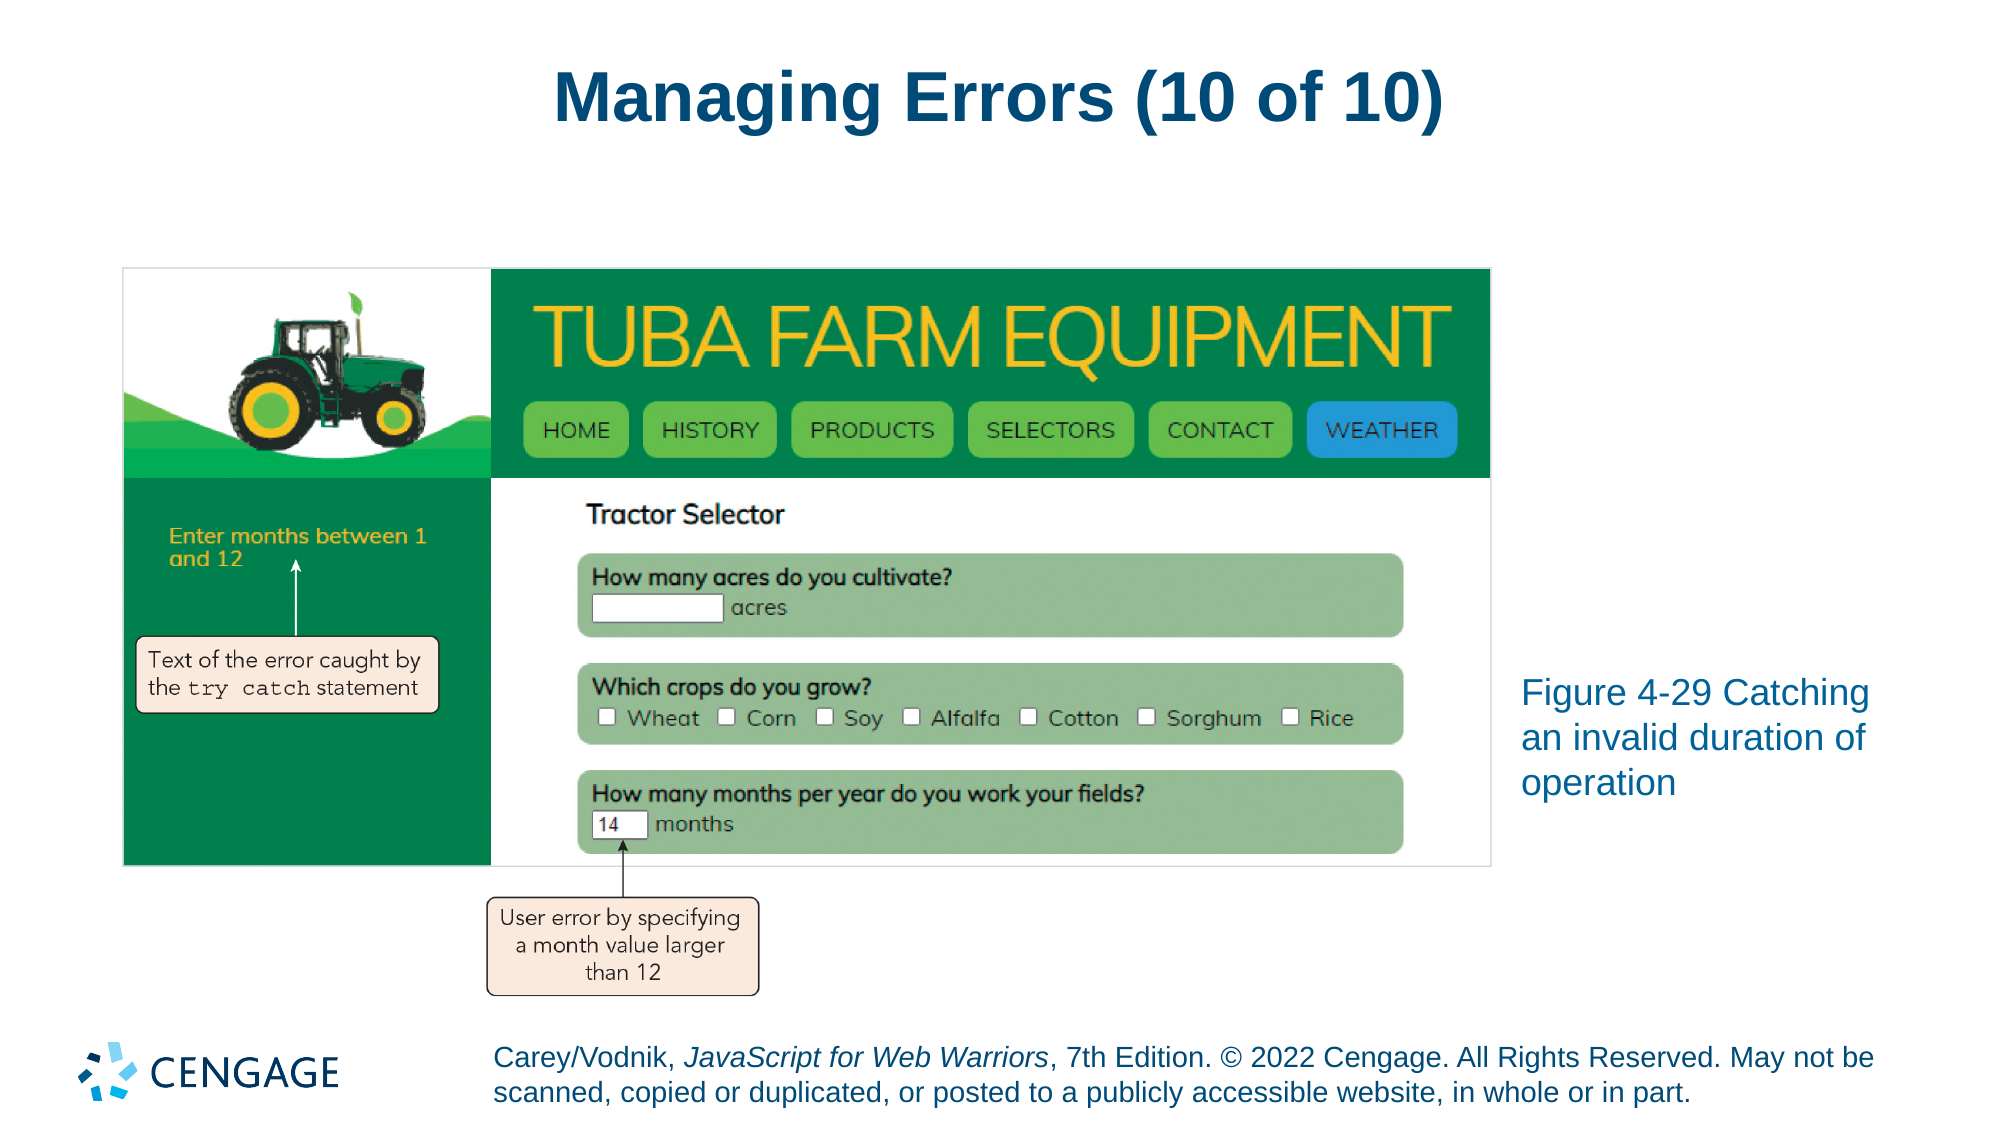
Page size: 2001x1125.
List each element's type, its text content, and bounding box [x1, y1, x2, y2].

picture [78, 1042, 338, 1101]
picture [119, 265, 1493, 998]
title Managing Errors (10 of 10) [137, 59, 1863, 171]
list Figure 4-29 Catching an invalid duration of operation [1521, 667, 1880, 965]
